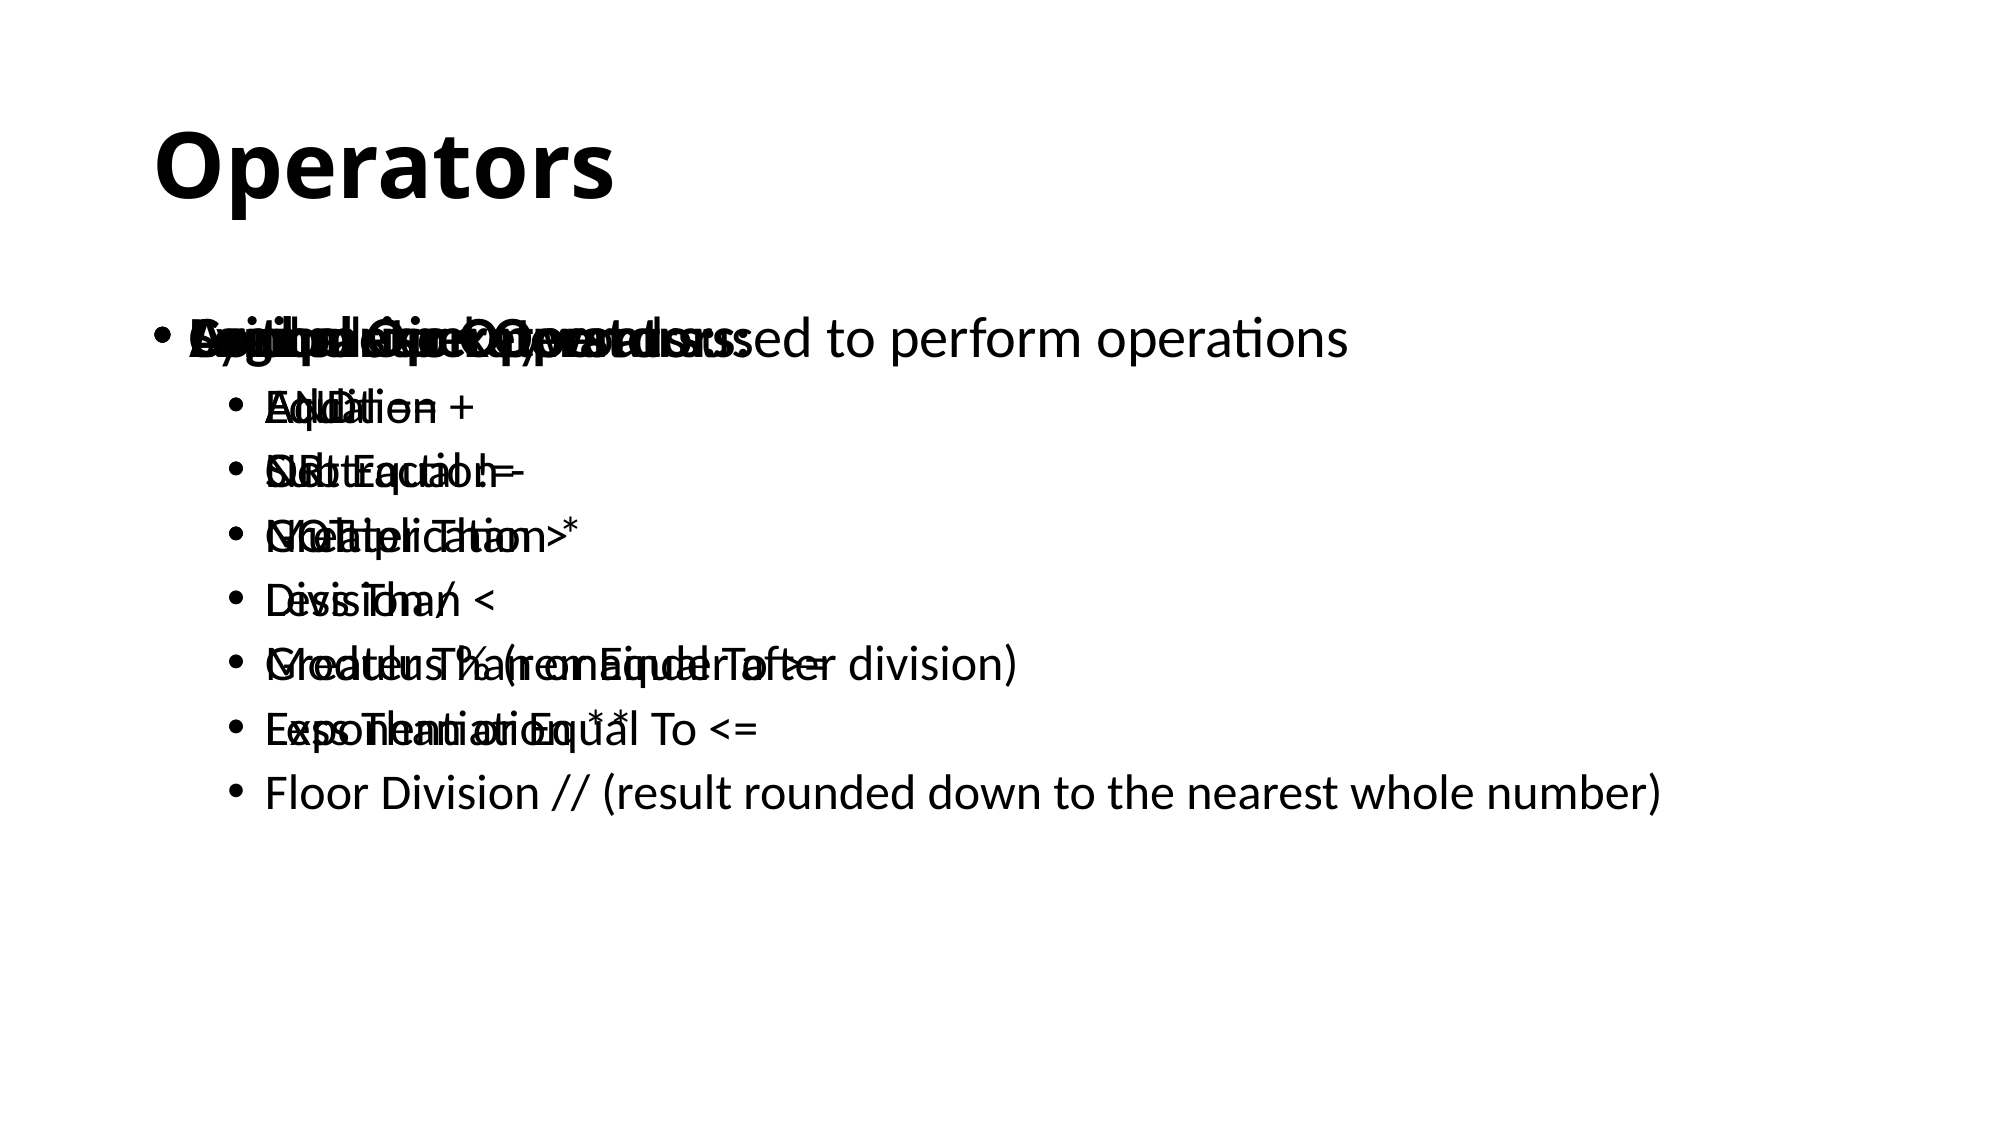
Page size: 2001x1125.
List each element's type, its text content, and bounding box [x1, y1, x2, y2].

title Operators [137, 59, 1863, 278]
text_box Logical Operators: AND OR NOT [137, 299, 1863, 1014]
